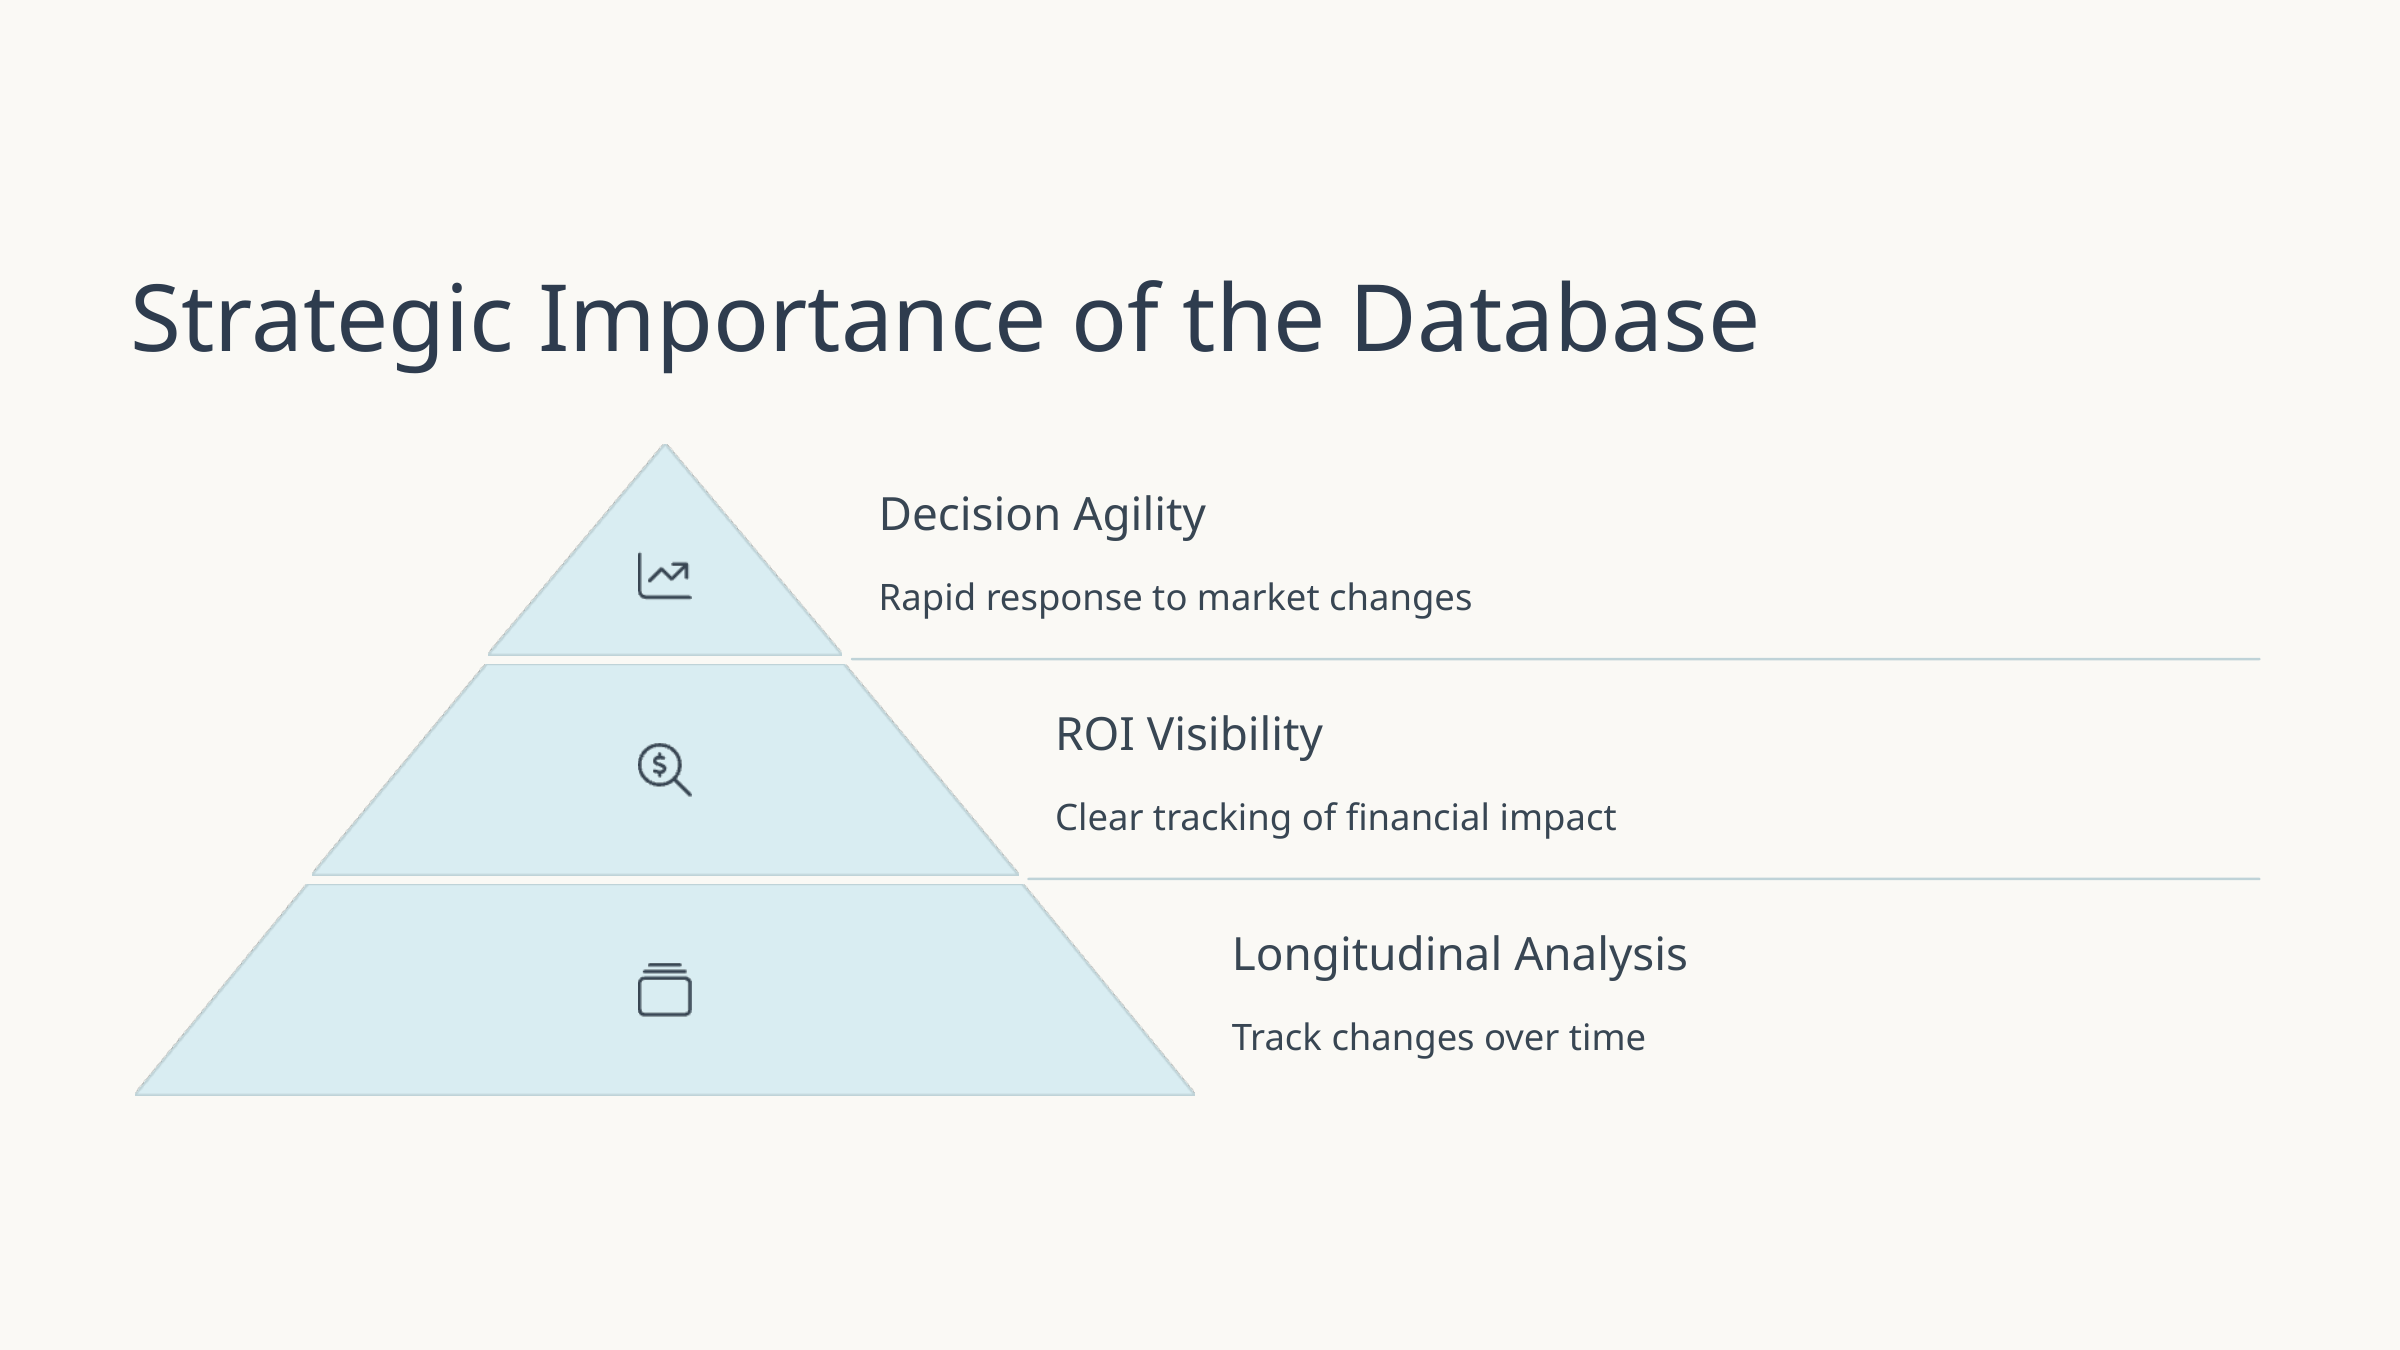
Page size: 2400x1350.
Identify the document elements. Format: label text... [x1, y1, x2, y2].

picture [135, 884, 1195, 1096]
text_box [1027, 877, 2261, 881]
text_box ROI Visibility [1055, 702, 1521, 761]
text_box Clear tracking of financial impact [1055, 782, 1601, 839]
text_box [850, 657, 2261, 661]
text_box Rapid response to market changes [878, 562, 1452, 619]
text_box Longitudinal Analysis [1231, 922, 1677, 981]
picture [488, 444, 842, 656]
text_box Track changes over time [1231, 1002, 1677, 1059]
picture [311, 664, 1019, 876]
text_box Decision Agility [878, 482, 1344, 541]
text_box Strategic Importance of the Database [130, 254, 1738, 371]
